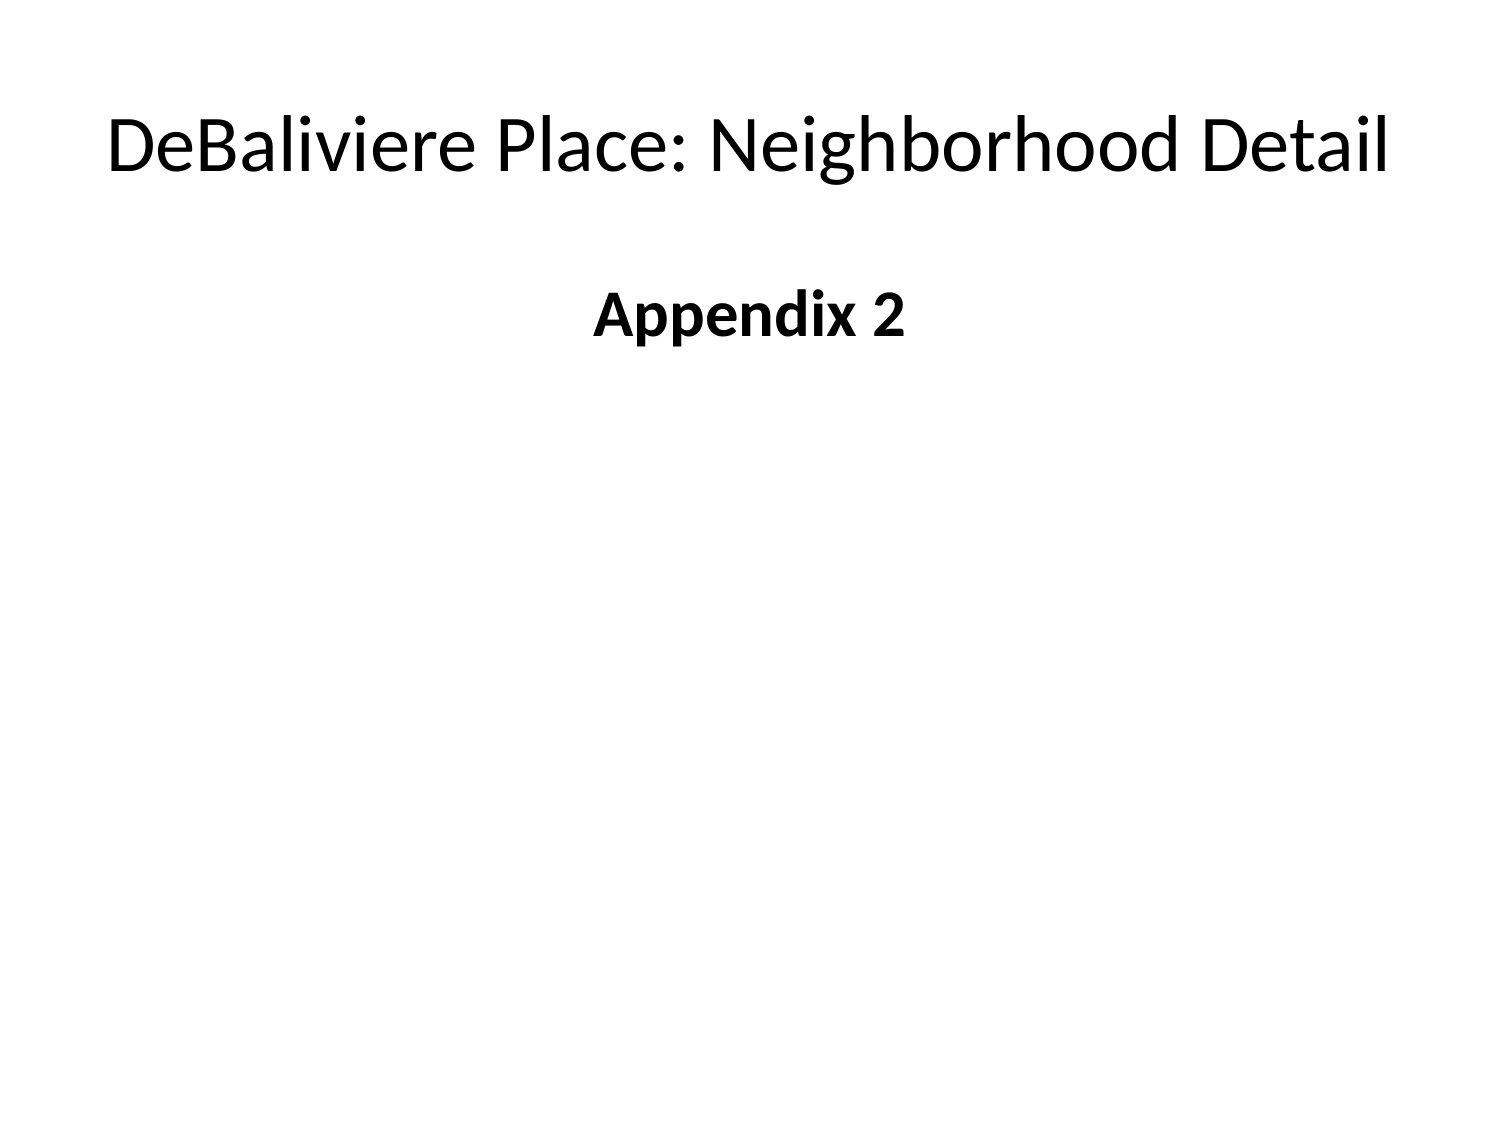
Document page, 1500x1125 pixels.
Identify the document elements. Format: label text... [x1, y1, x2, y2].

list Appendix 2 [75, 262, 1425, 1005]
title DeBaliviere Place: Neighborhood Detail [75, 45, 1425, 233]
